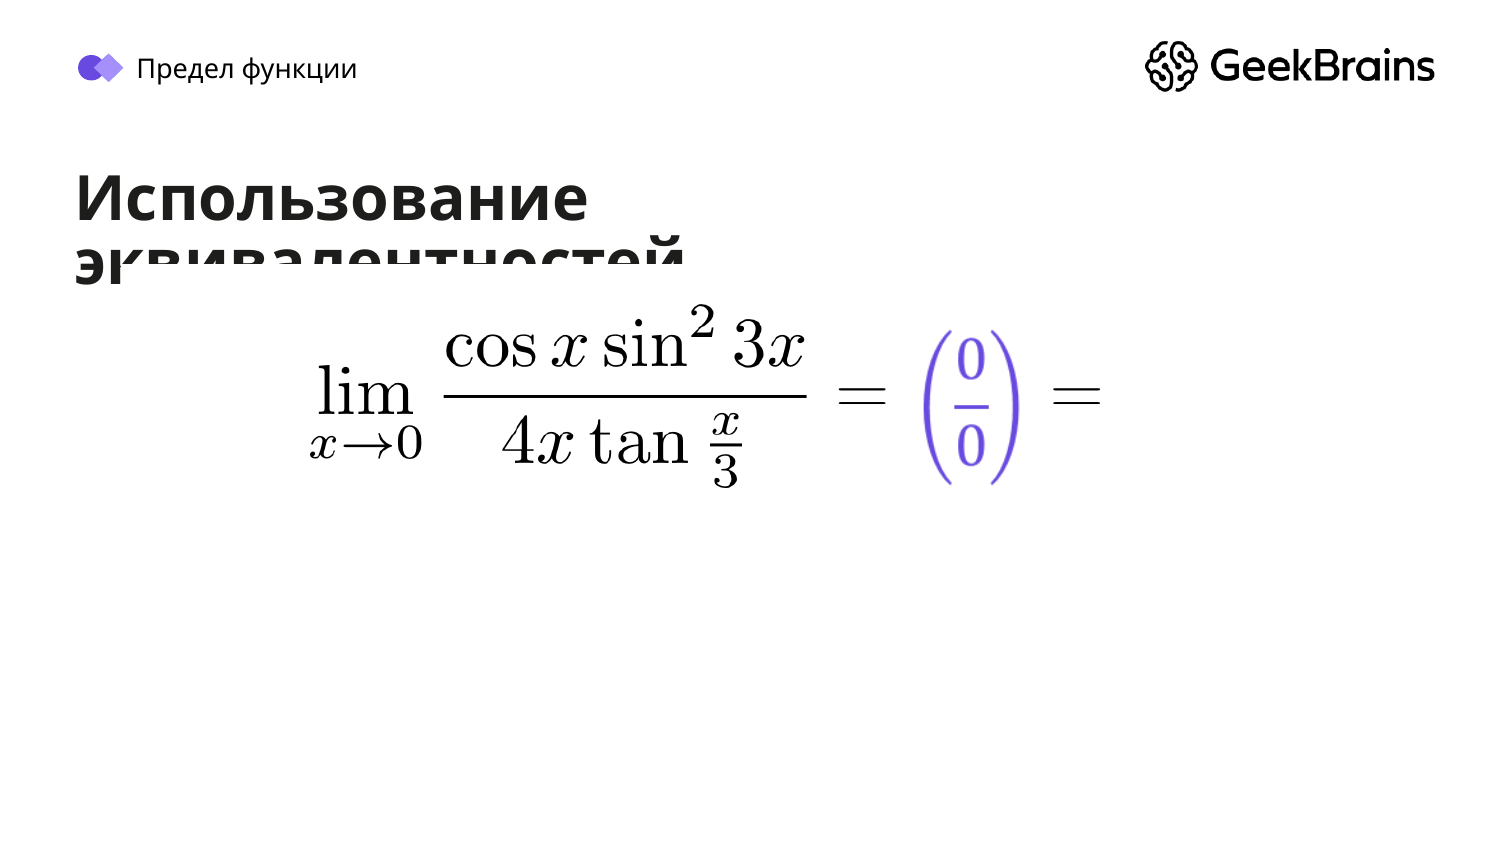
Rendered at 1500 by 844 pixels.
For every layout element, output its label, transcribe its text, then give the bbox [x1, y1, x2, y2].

text_box Использование эквивалентностей [74, 168, 1215, 220]
picture [120, 264, 1278, 525]
text_box [93, 53, 124, 82]
title Предел функции [134, 39, 812, 83]
text_box [78, 54, 102, 81]
picture [1145, 39, 1435, 93]
